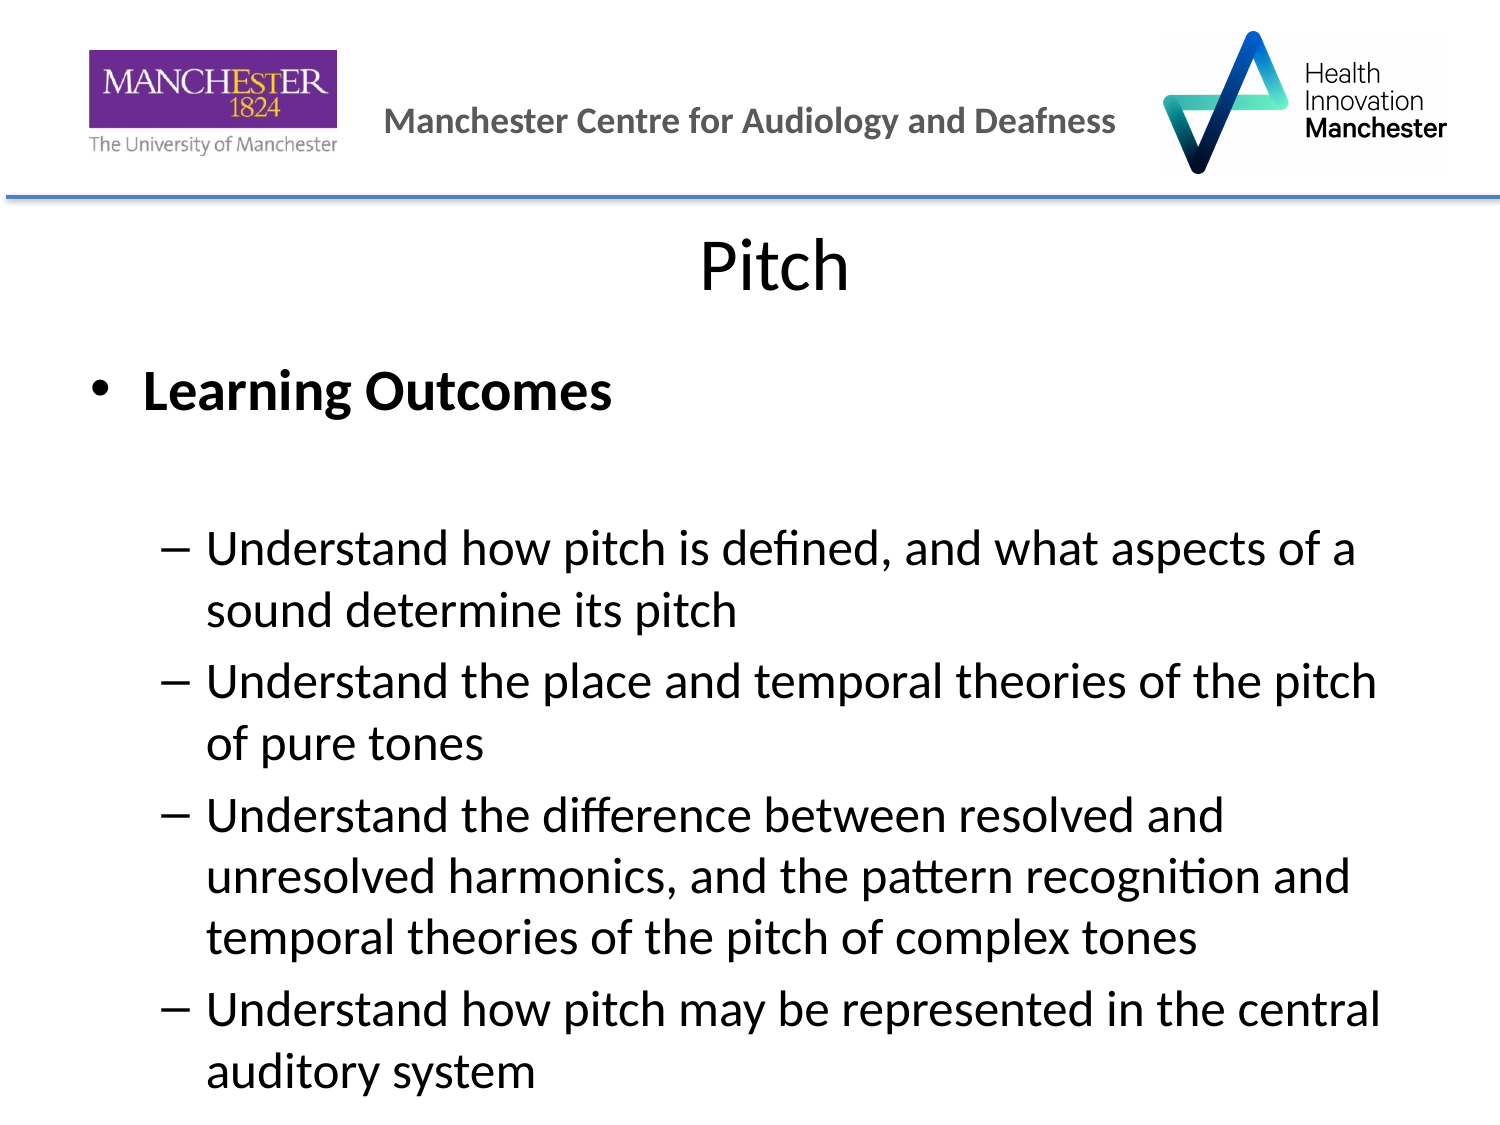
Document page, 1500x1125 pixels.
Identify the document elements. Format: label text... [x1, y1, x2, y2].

picture [89, 50, 337, 156]
picture [1163, 31, 1447, 174]
text_box Pitch [150, 207, 1400, 313]
list Learning Outcomes Understand how pitch is defined, and what aspects of a sound determine its pitch Understand the place and temporal theories of the pitch of pure tones Understand the difference between resolved and unresolved harmonics, and the pattern recognition and temporal theories of the pitch of complex tones Understand how pitch may be represented in the central auditory system [75, 344, 1425, 1106]
